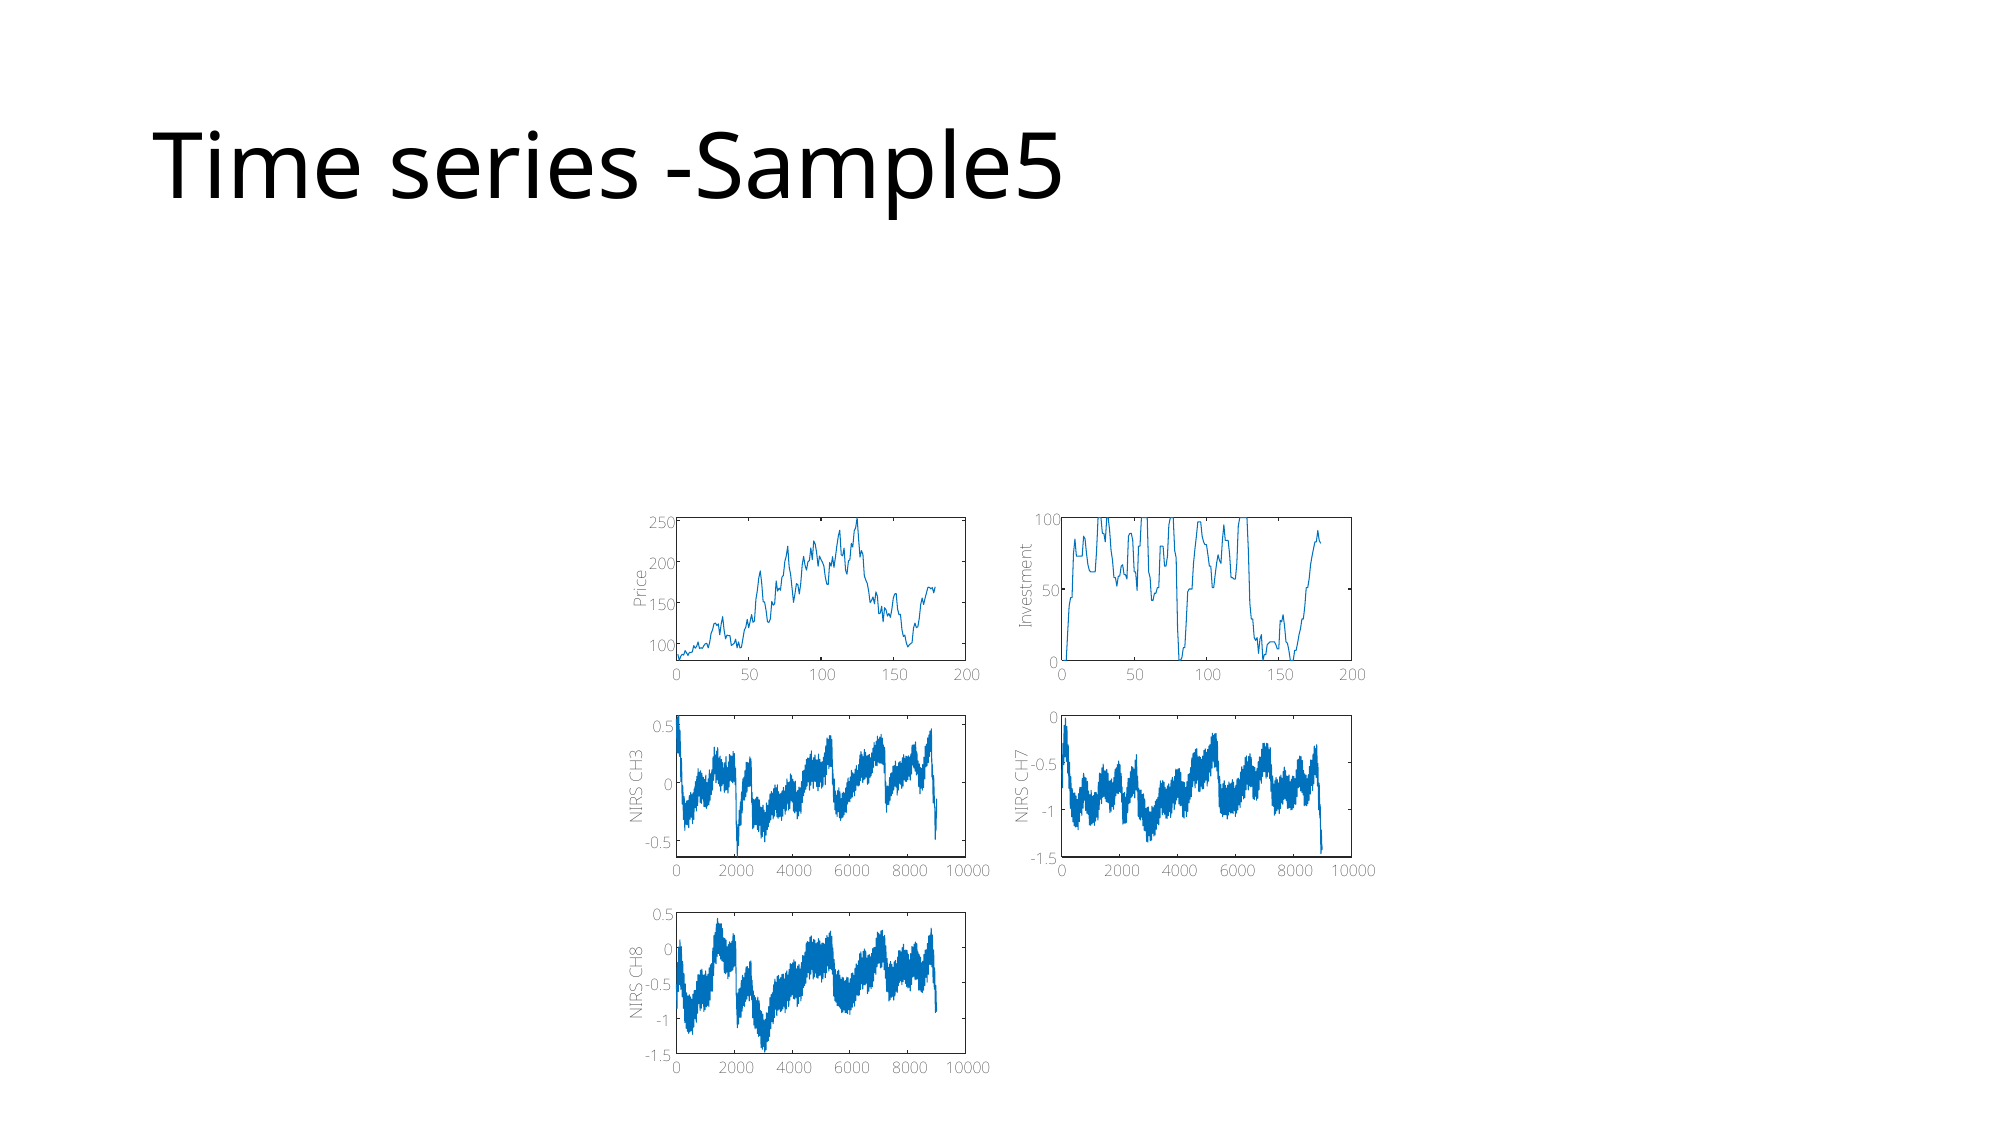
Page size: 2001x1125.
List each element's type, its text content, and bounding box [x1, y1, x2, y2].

title Time series -Sample5 [137, 59, 1863, 278]
picture [562, 468, 1438, 1125]
